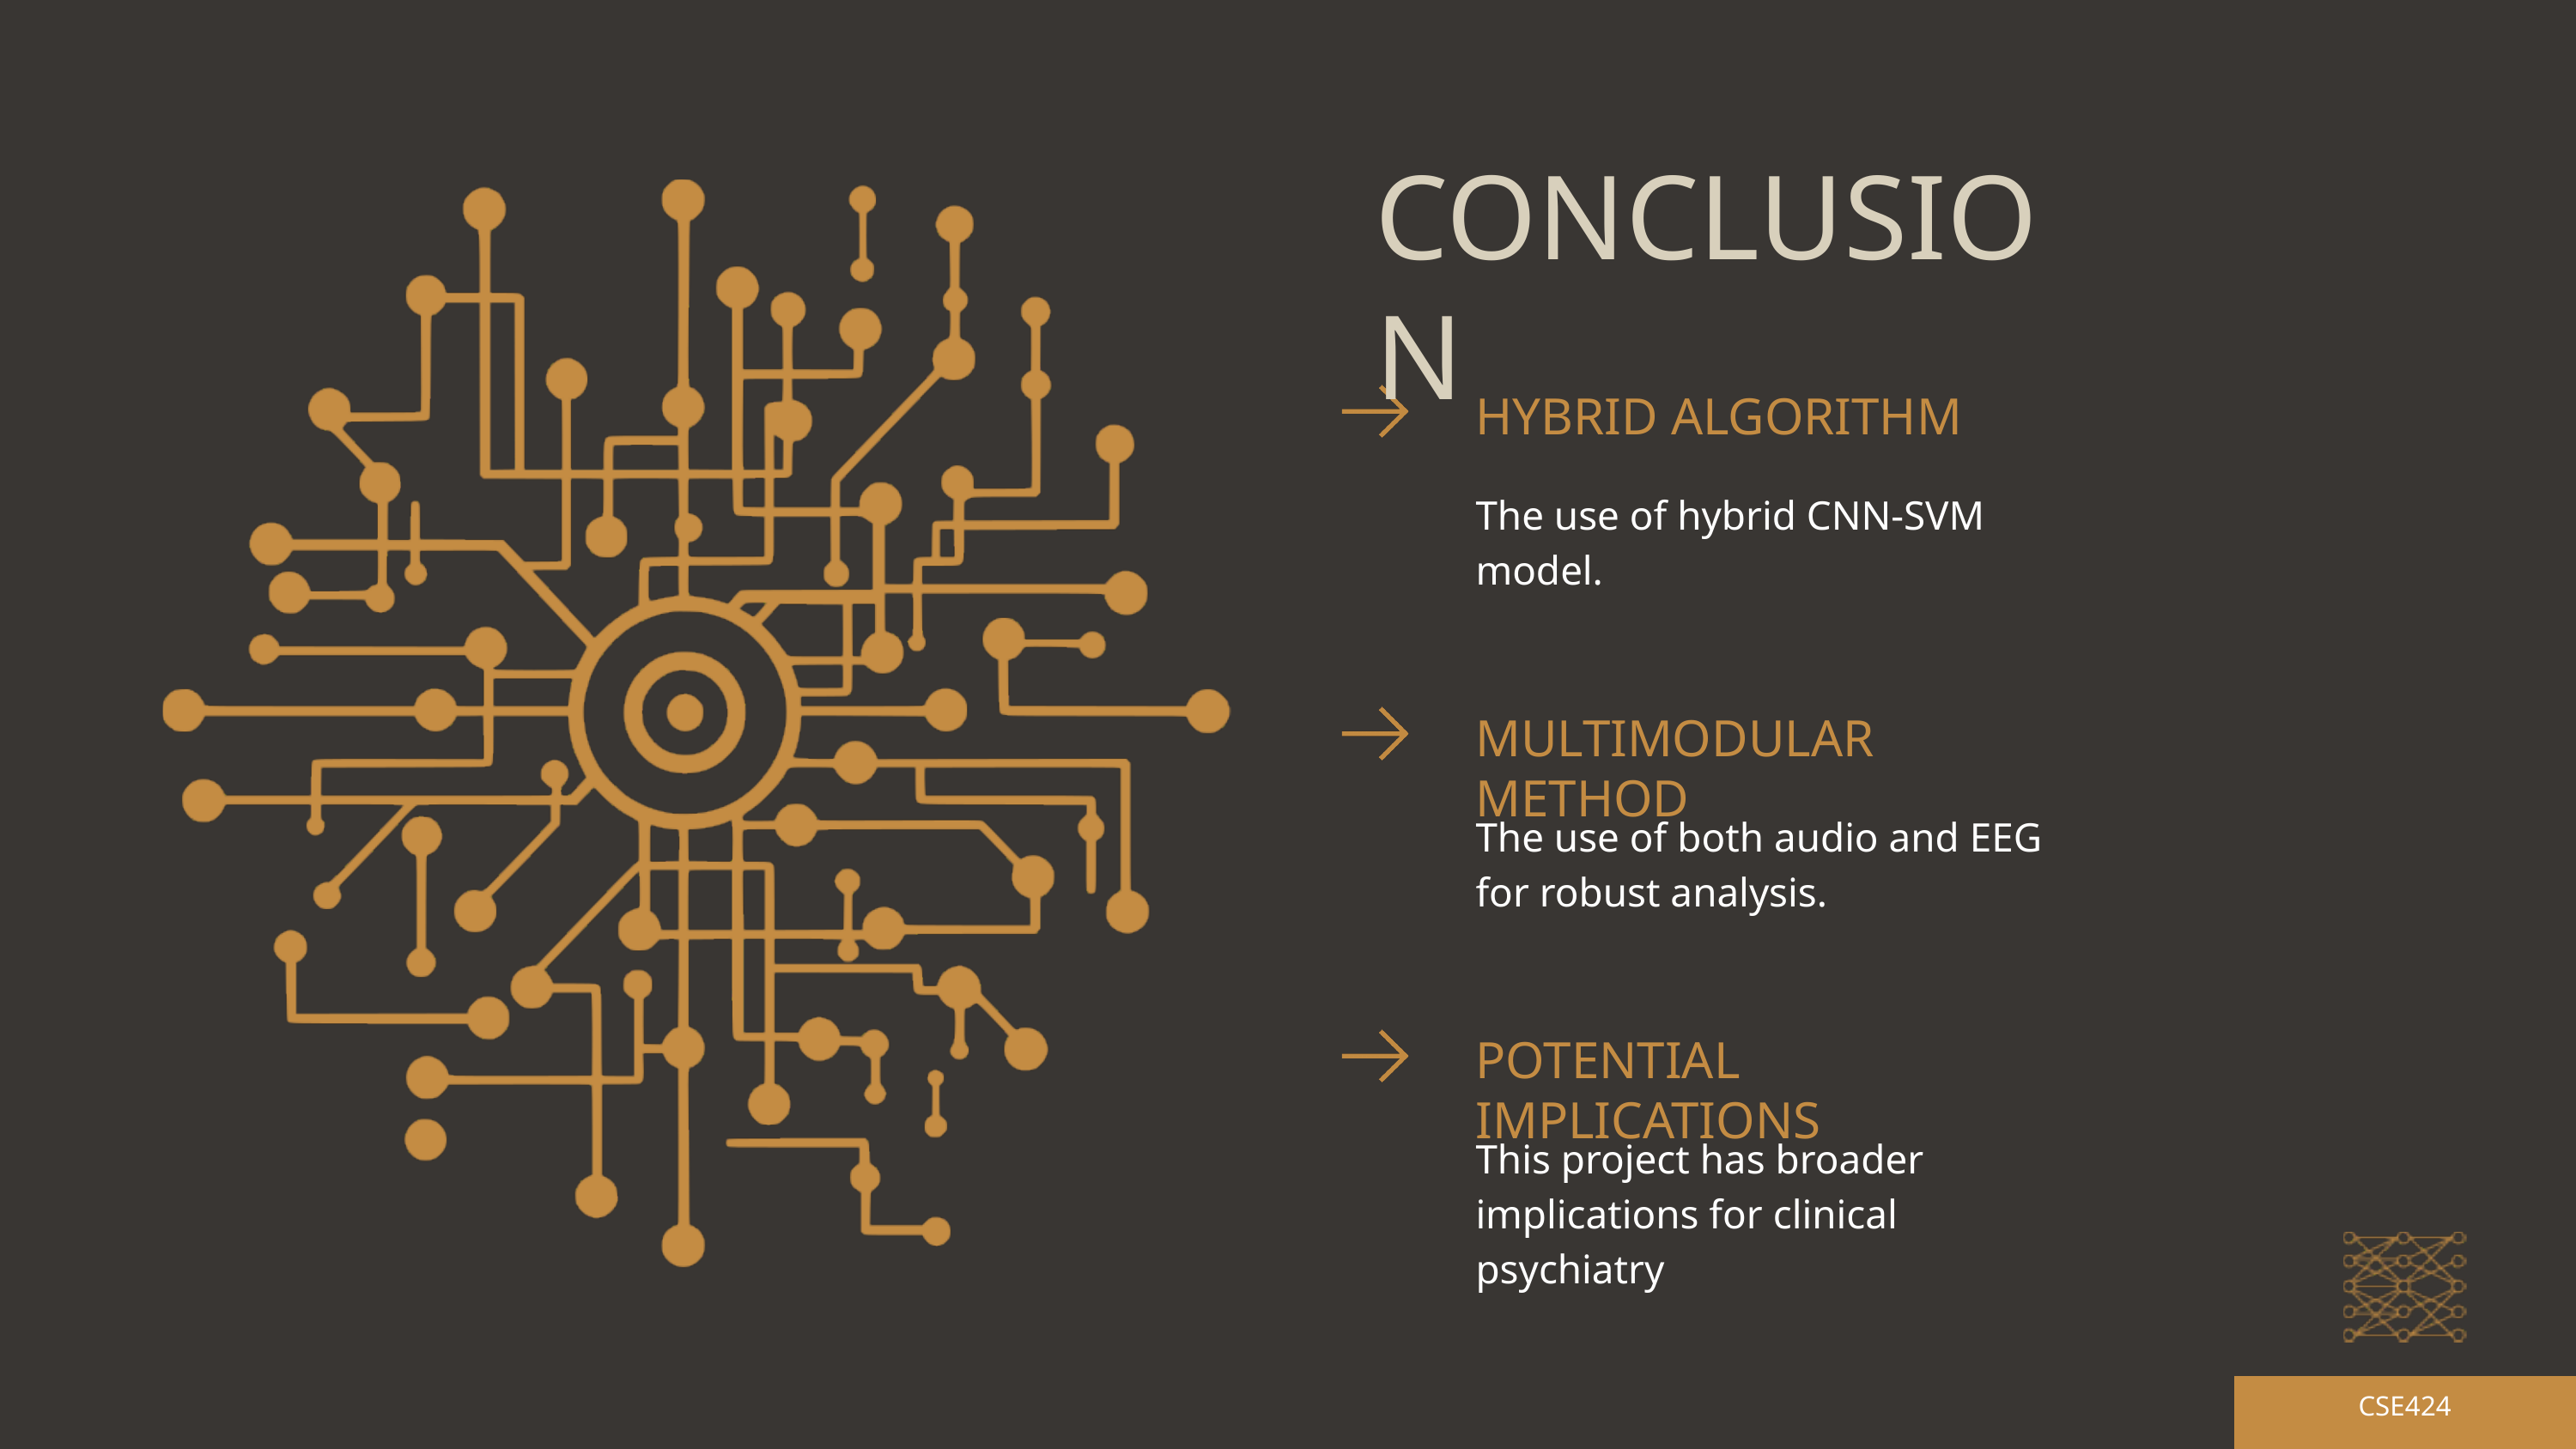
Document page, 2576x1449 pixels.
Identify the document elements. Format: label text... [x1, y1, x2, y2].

text_box [162, 179, 1231, 1270]
text_box CONCLUSION [1375, 143, 2113, 422]
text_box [1475, 384, 2096, 590]
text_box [1475, 706, 2096, 911]
text_box [1341, 1029, 1409, 1082]
text_box [2343, 1232, 2467, 1343]
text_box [2233, 1375, 2576, 1449]
text_box [1341, 706, 1409, 761]
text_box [1475, 1028, 2096, 1288]
text_box [1341, 385, 1409, 438]
